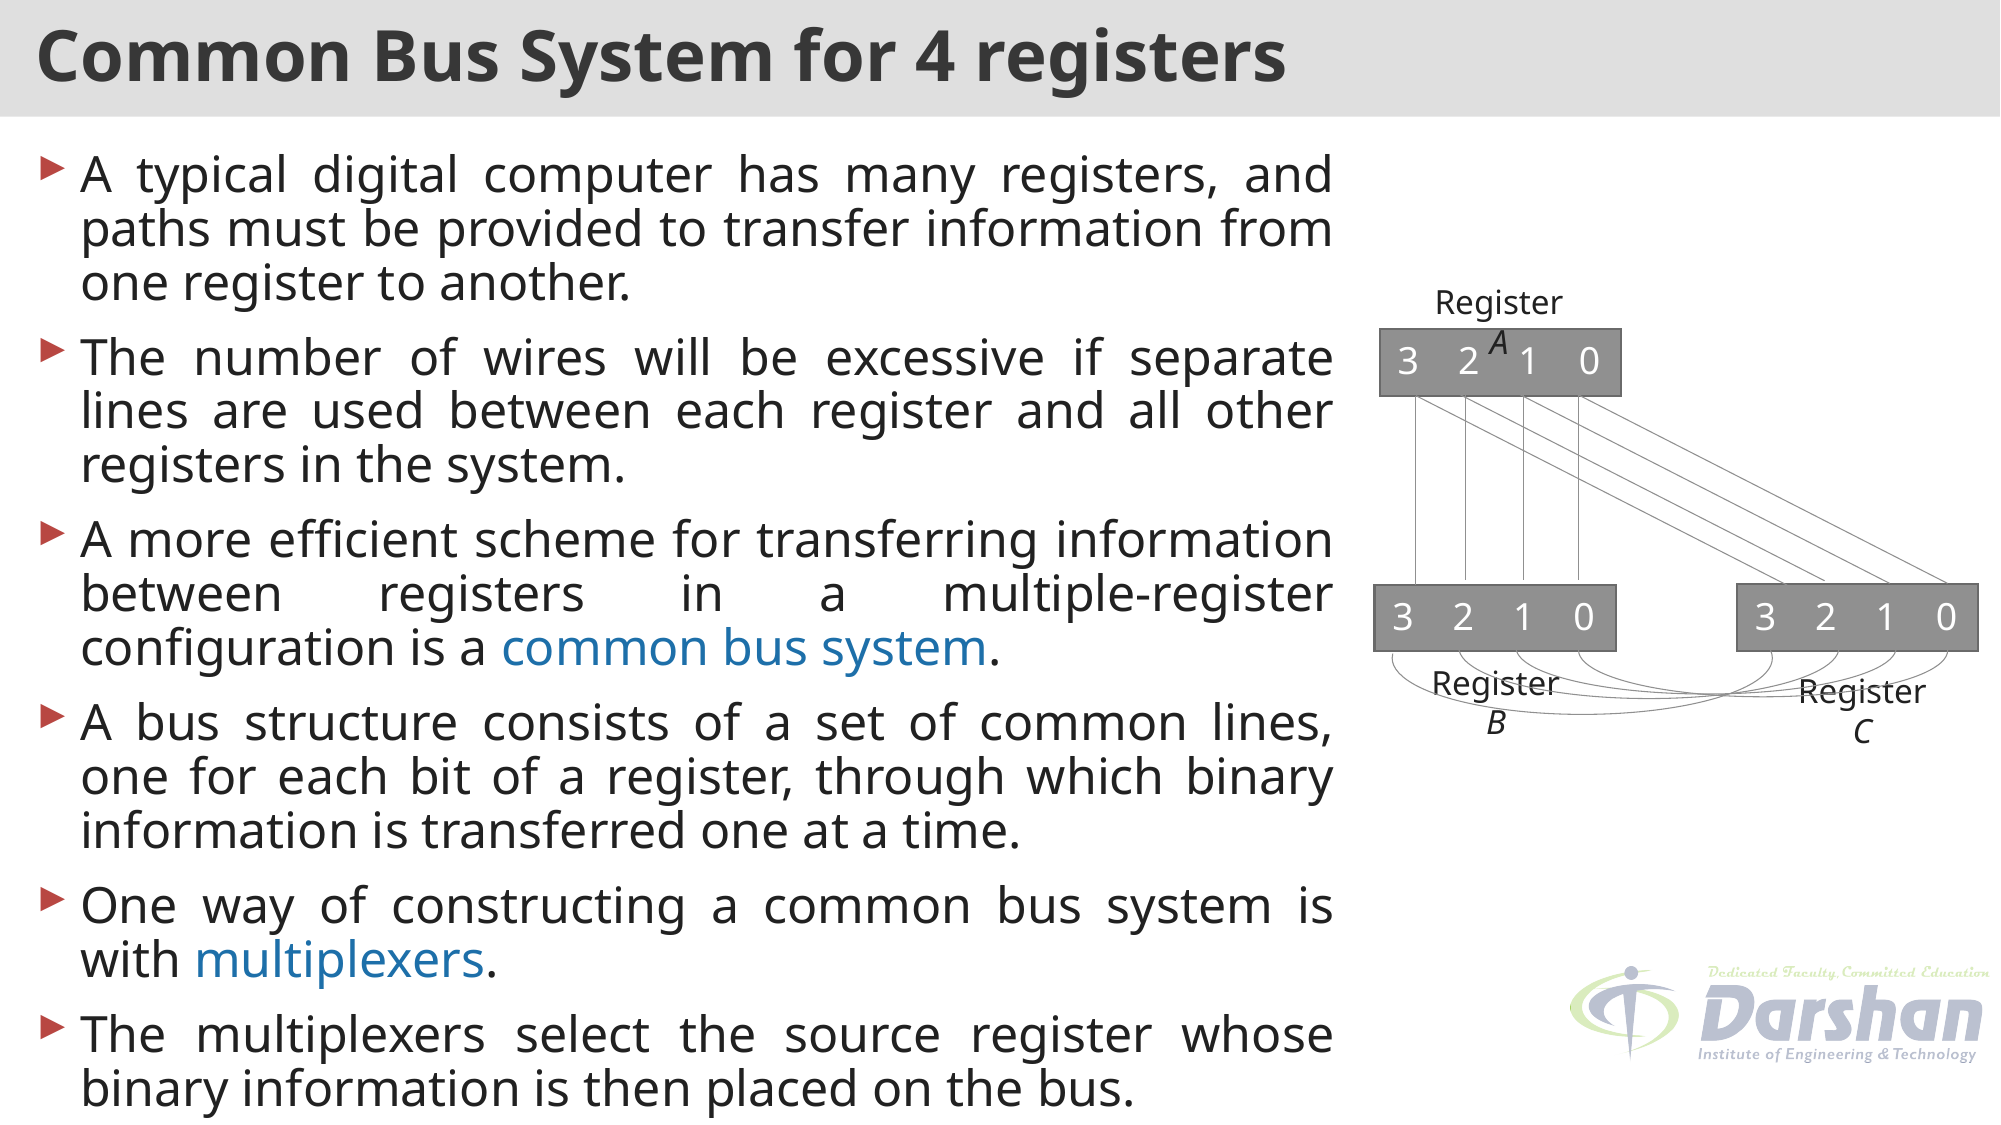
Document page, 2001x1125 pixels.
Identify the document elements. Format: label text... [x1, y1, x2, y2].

text_box Register A [1414, 273, 1585, 328]
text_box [1378, 328, 1622, 396]
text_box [1415, 395, 1787, 586]
text_box 1 [1570, 966, 1990, 1063]
list A typical digital computer has many registers, and paths must be provided to transfer information from one register to another. The number of wires will be excessive if separate lines are used between each register and all other registers in the system. A more efficient scheme for transferring information between registers in a multiple-register configuration is a common bus system. A bus structure consists of a set of common lines, one for each bit of a register, through which binary information is transferred one at a time. One way of constructing a common bus system is with multiplexers. The multiplexers select the source register whose binary information is then placed on the bus. [21, 141, 1351, 953]
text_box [1453, 391, 1825, 581]
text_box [1518, 393, 1576, 584]
text_box [1684, 643, 1735, 647]
text_box [1616, 645, 1735, 649]
title Common Bus System for 4 registers [0, 0, 2000, 117]
text_box [1516, 652, 1694, 695]
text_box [1576, 393, 1948, 584]
text_box Register C [1777, 663, 1948, 758]
text_box [1578, 646, 1949, 698]
text_box [1459, 652, 1715, 700]
text_box [1391, 653, 1722, 715]
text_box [1372, 584, 1616, 652]
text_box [1735, 583, 1979, 651]
text_box Register B [1410, 684, 1581, 749]
